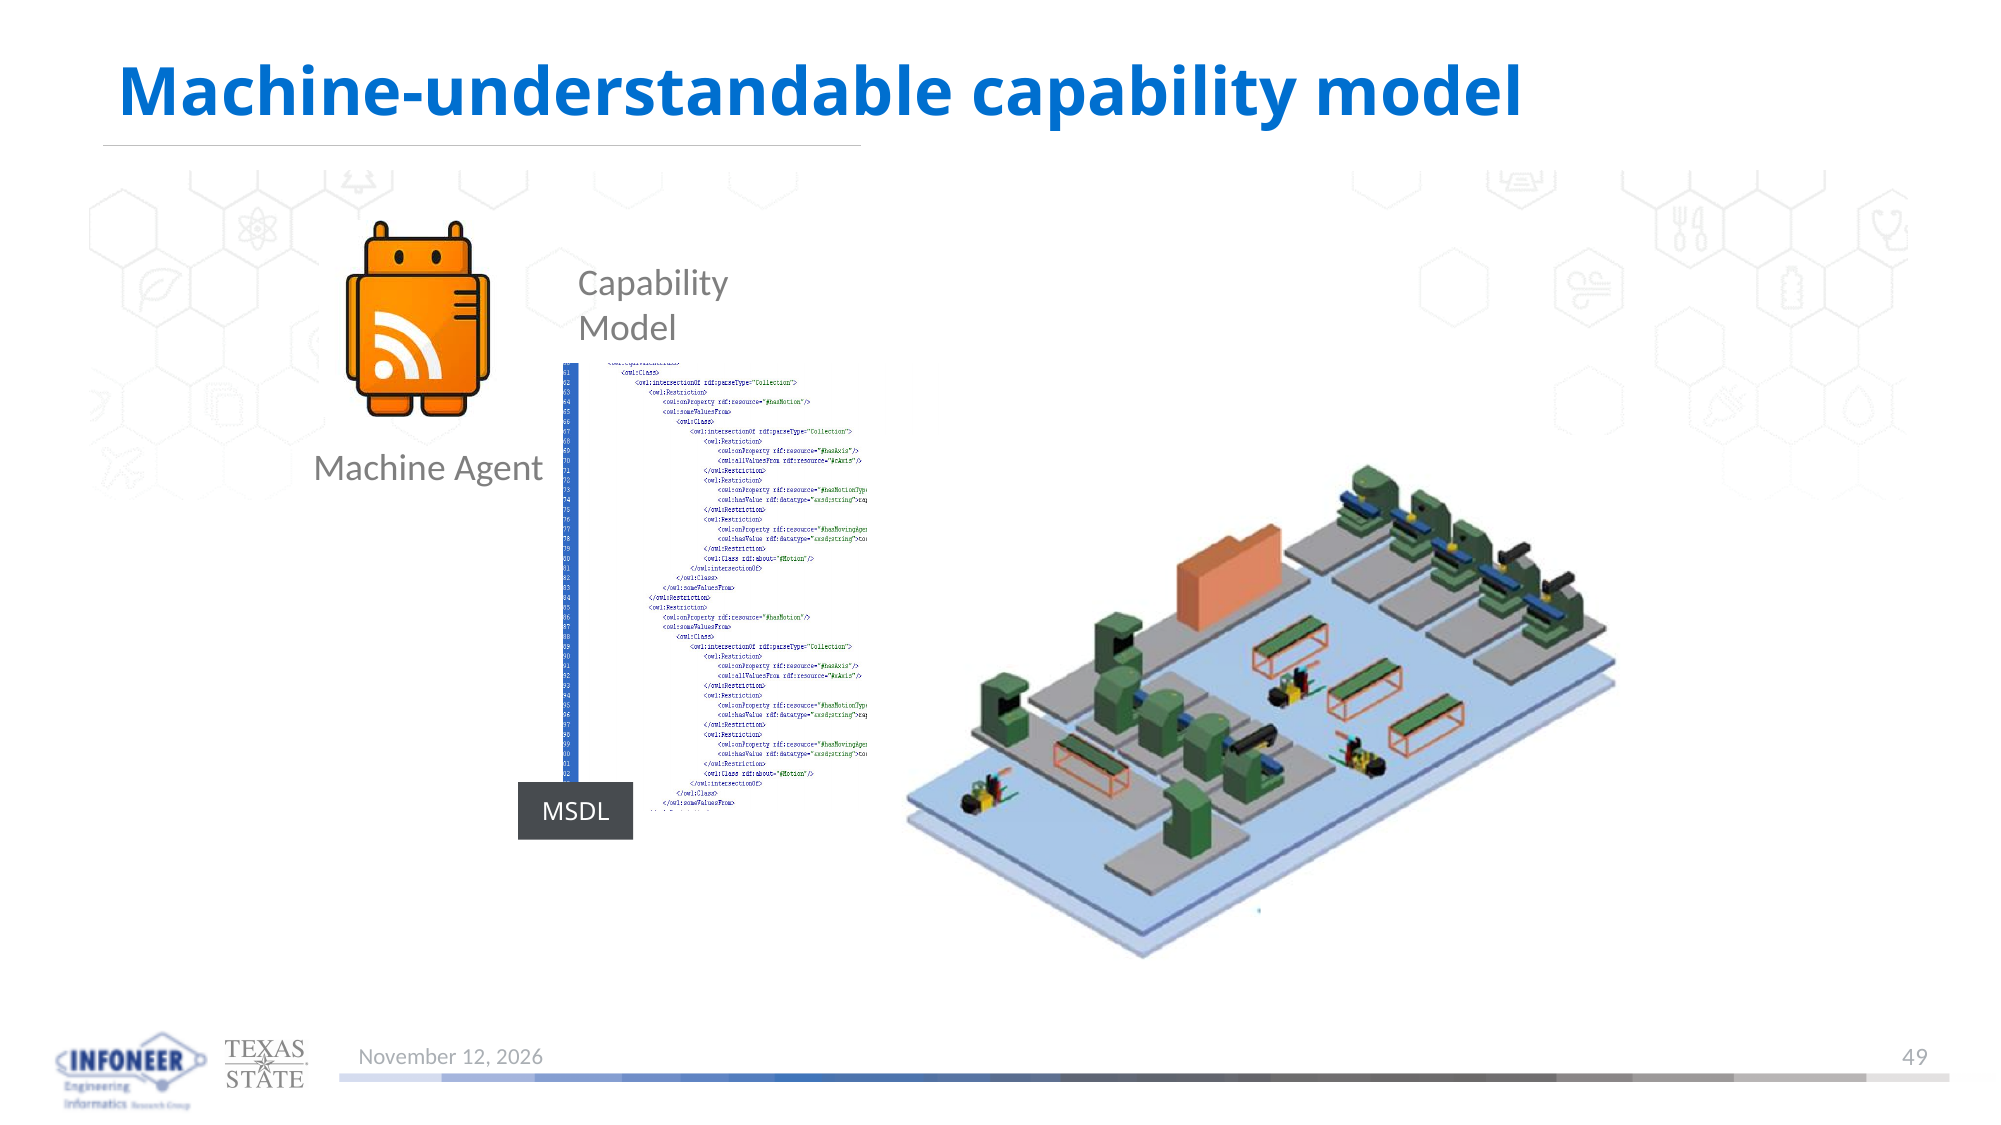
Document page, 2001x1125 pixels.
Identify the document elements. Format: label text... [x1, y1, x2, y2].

picture [224, 1039, 309, 1090]
picture [341, 1074, 1995, 1082]
title Machine-understandable capability model [103, 50, 1783, 167]
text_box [298, 220, 576, 496]
picture [89, 170, 1908, 971]
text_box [518, 250, 939, 840]
